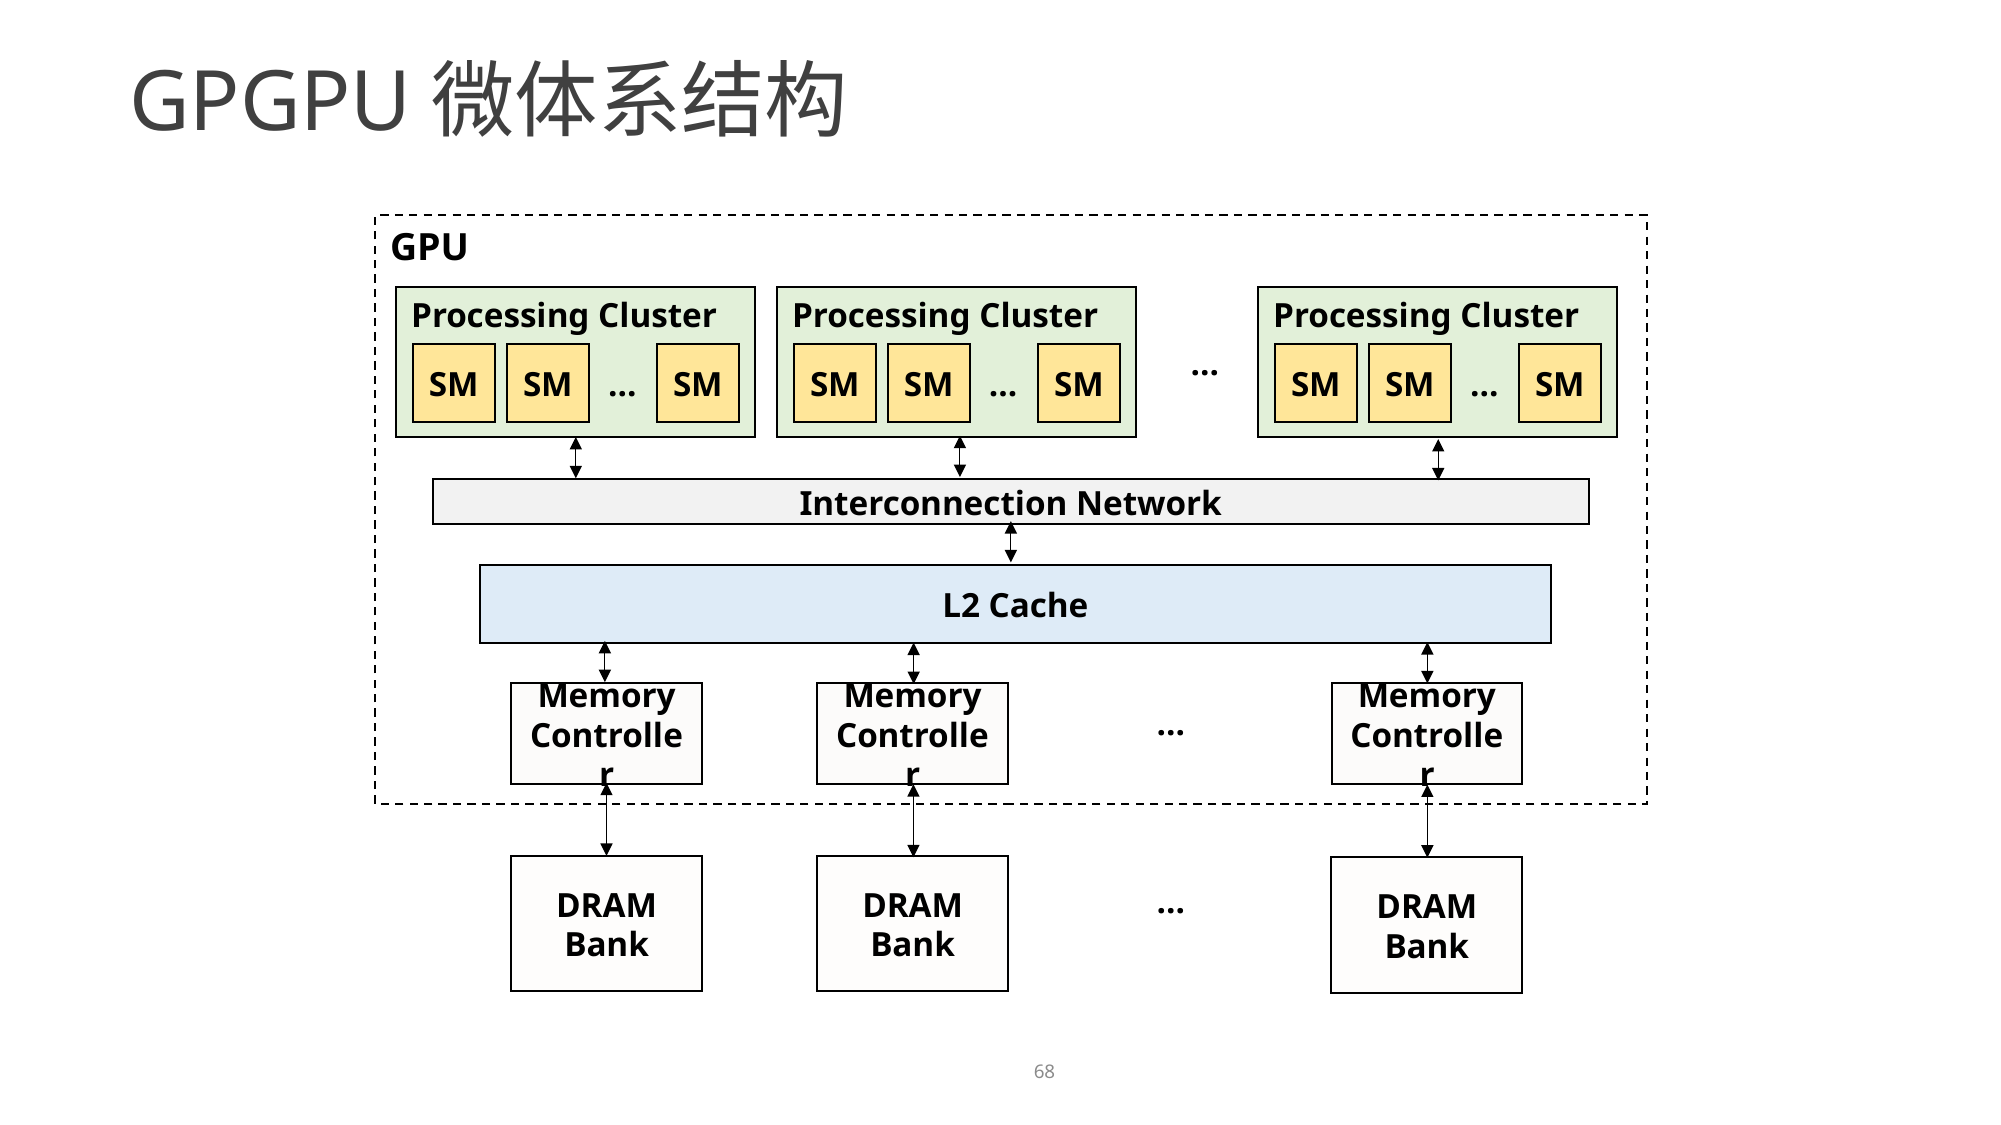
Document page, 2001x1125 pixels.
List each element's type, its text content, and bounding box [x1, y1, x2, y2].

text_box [375, 215, 1647, 993]
title GPGPU微体系结构 [114, 20, 982, 188]
slide_number 68 [908, 1042, 1071, 1103]
